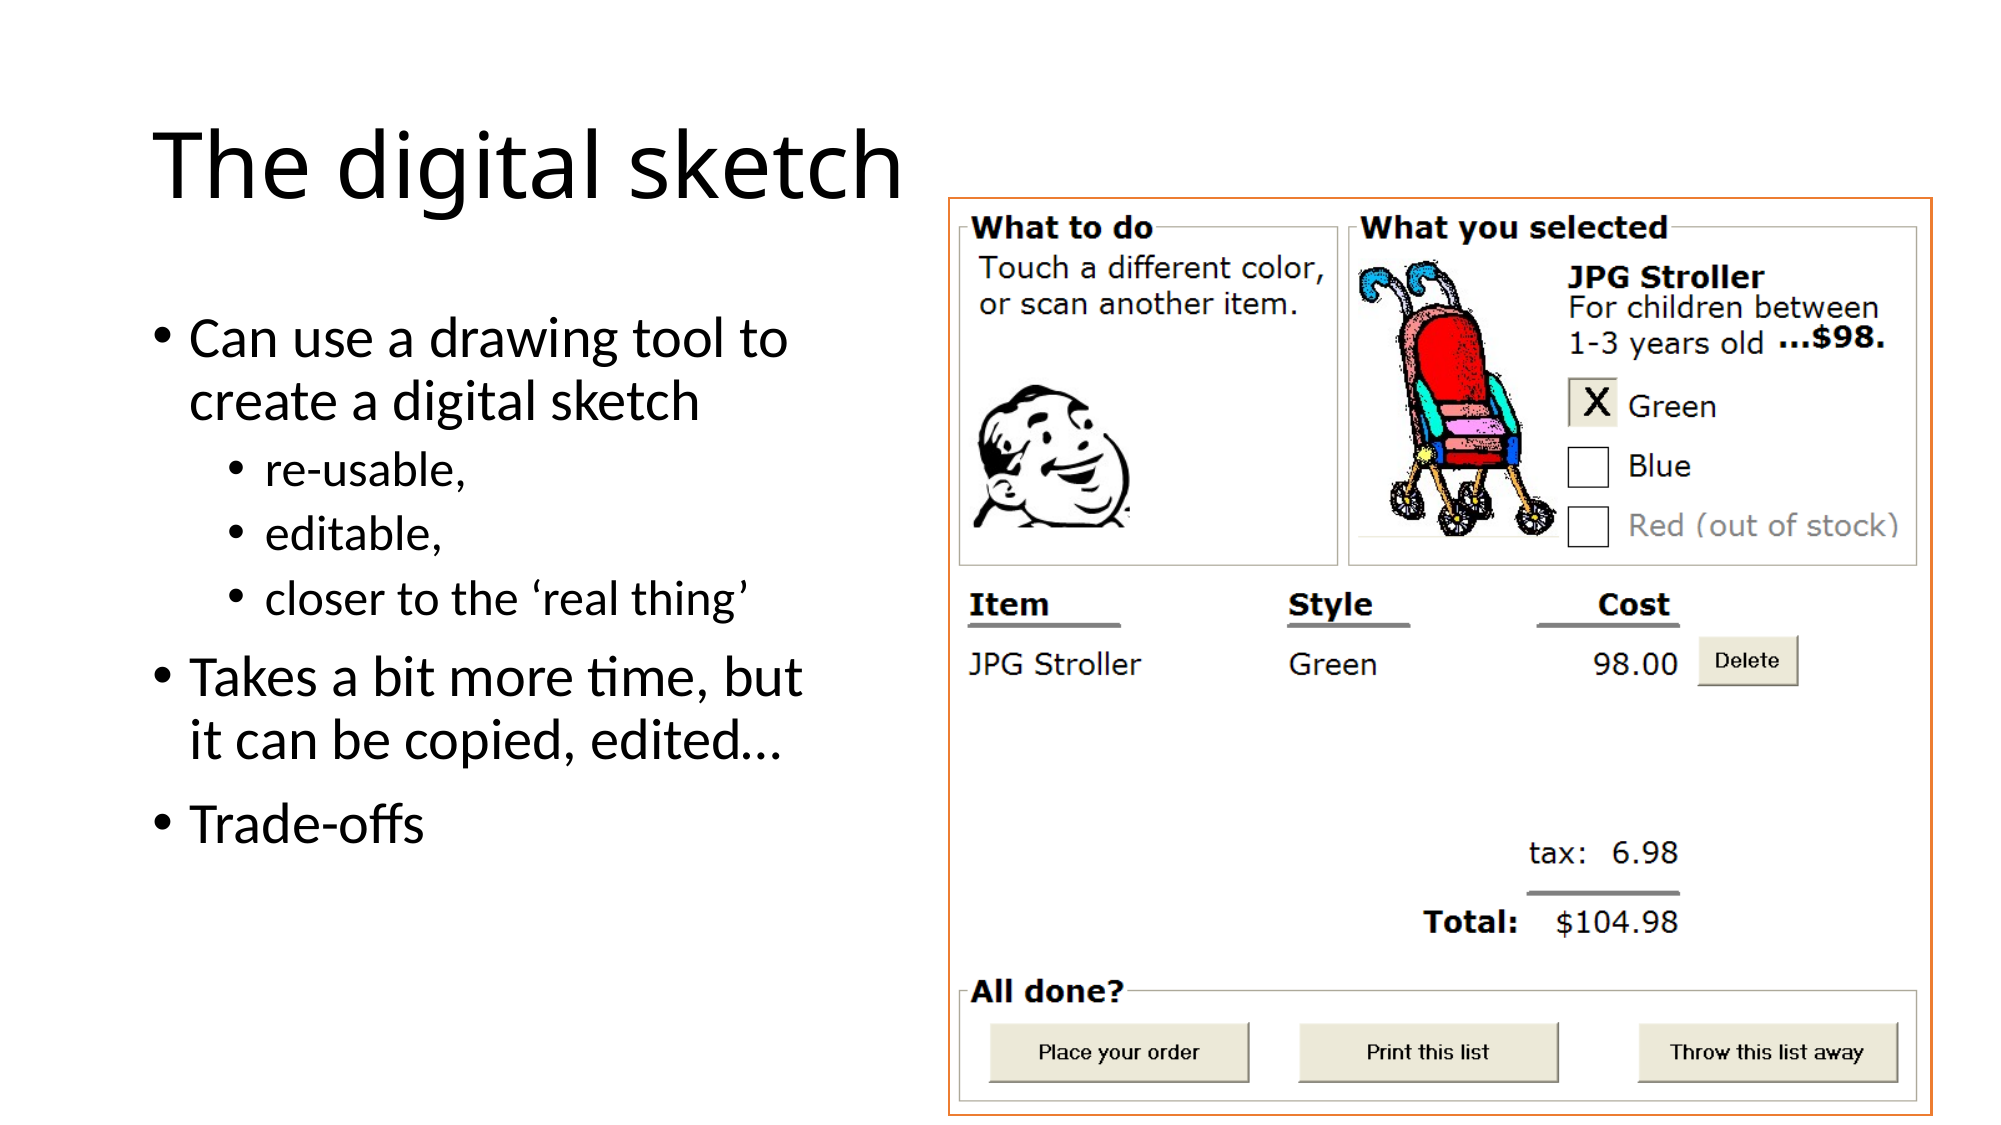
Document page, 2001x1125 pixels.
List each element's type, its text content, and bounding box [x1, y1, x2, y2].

picture [949, 199, 1931, 1114]
list Can use a drawing tool to create a digital sketch re-usable, editable, closer to the ‘real thing’ Takes a bit more time, but it can be copied, edited… Trade-offs [137, 299, 825, 1014]
title The digital sketch [137, 59, 1863, 278]
